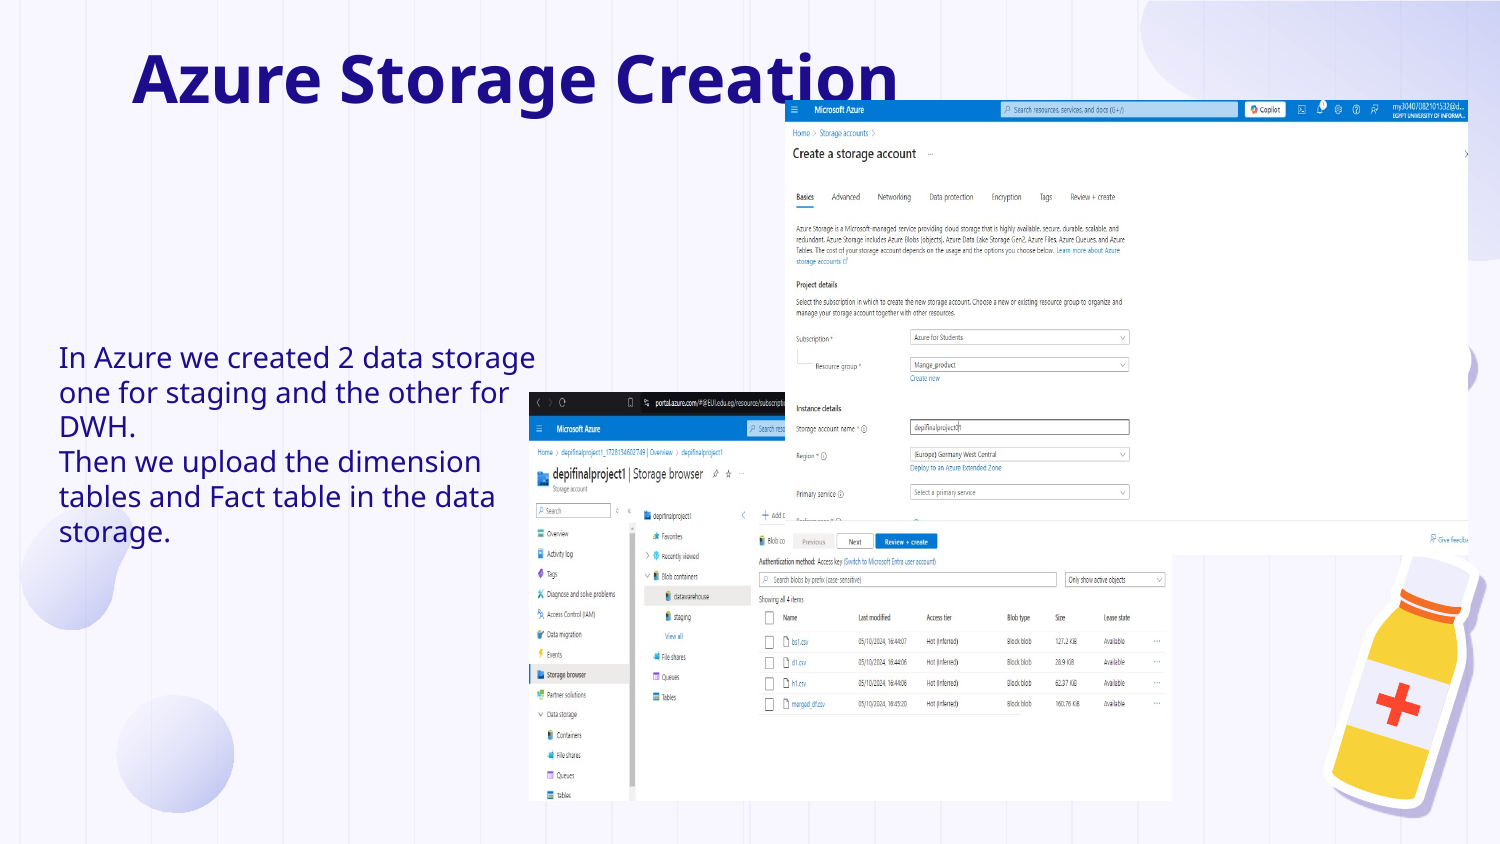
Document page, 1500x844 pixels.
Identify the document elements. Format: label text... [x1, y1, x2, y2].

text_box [1363, 563, 1451, 799]
picture [528, 99, 1469, 801]
title Azure Storage Creation [116, 21, 1383, 102]
text_box In Azure we created 2 data storage one for staging and the other for DWH. Then we upload the dimension tables and Fact table in the data storage. [44, 331, 565, 557]
